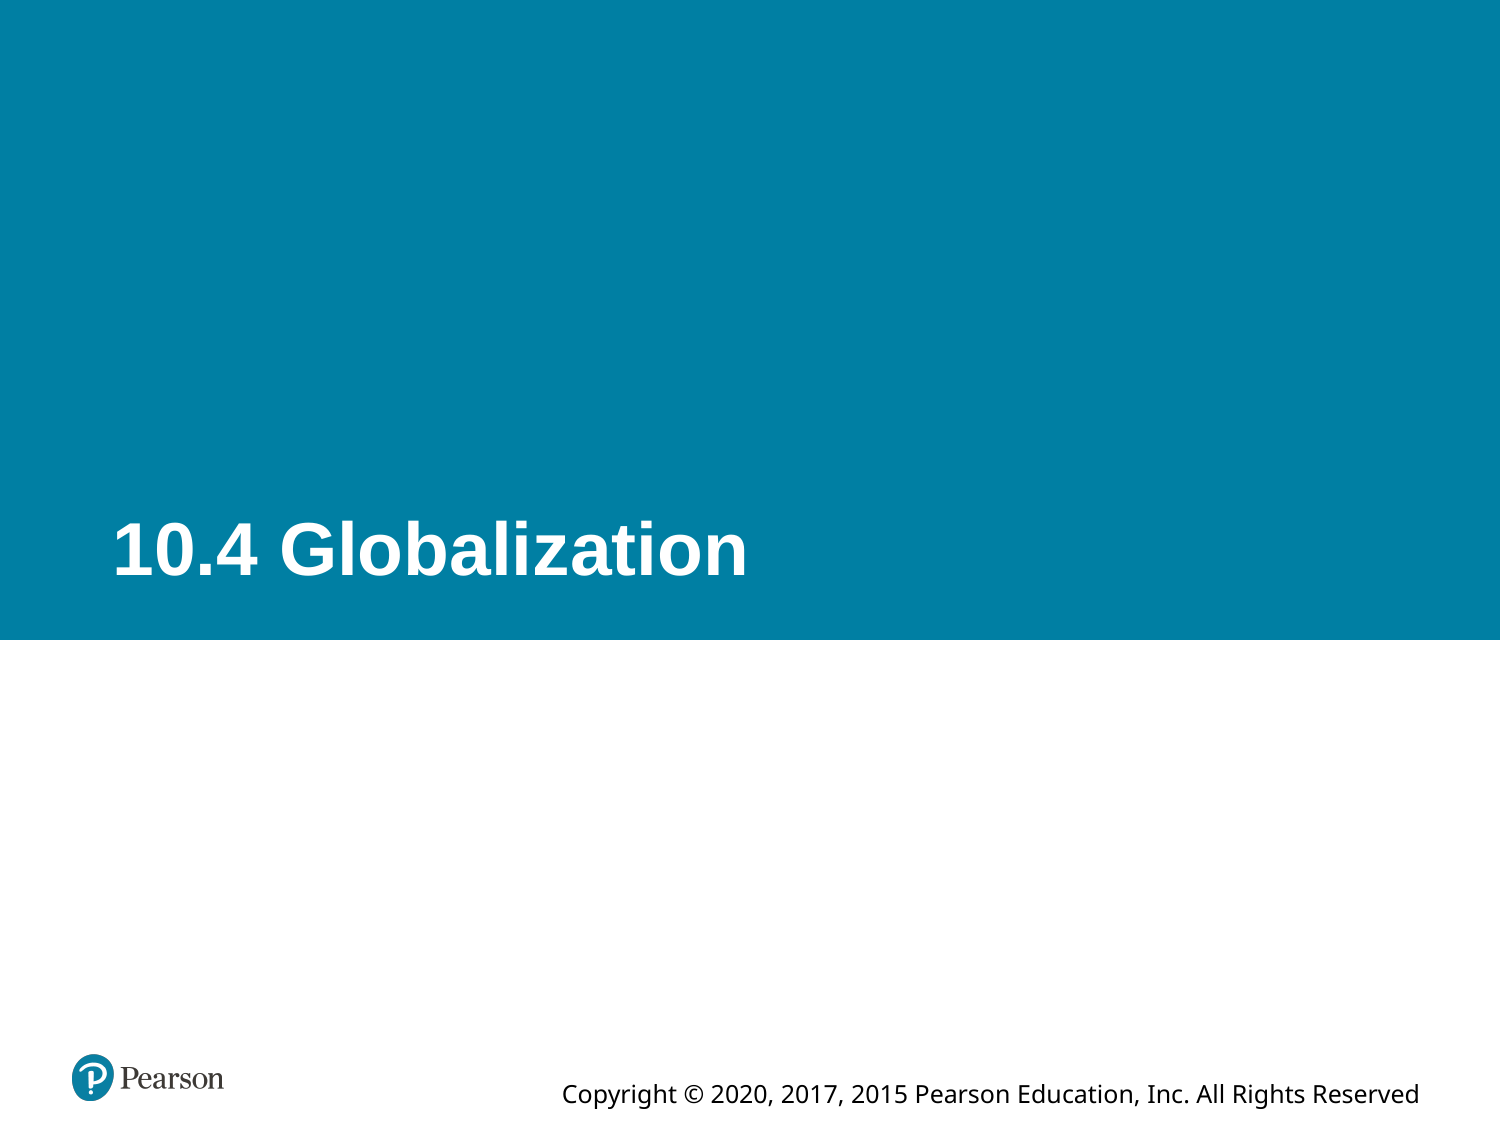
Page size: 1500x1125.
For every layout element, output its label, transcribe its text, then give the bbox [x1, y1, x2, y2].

picture [98, 1054, 224, 1101]
picture [72, 1087, 83, 1101]
picture [80, 1063, 106, 1088]
title 10.4 Globalization [112, 125, 1388, 591]
picture [72, 1054, 88, 1070]
